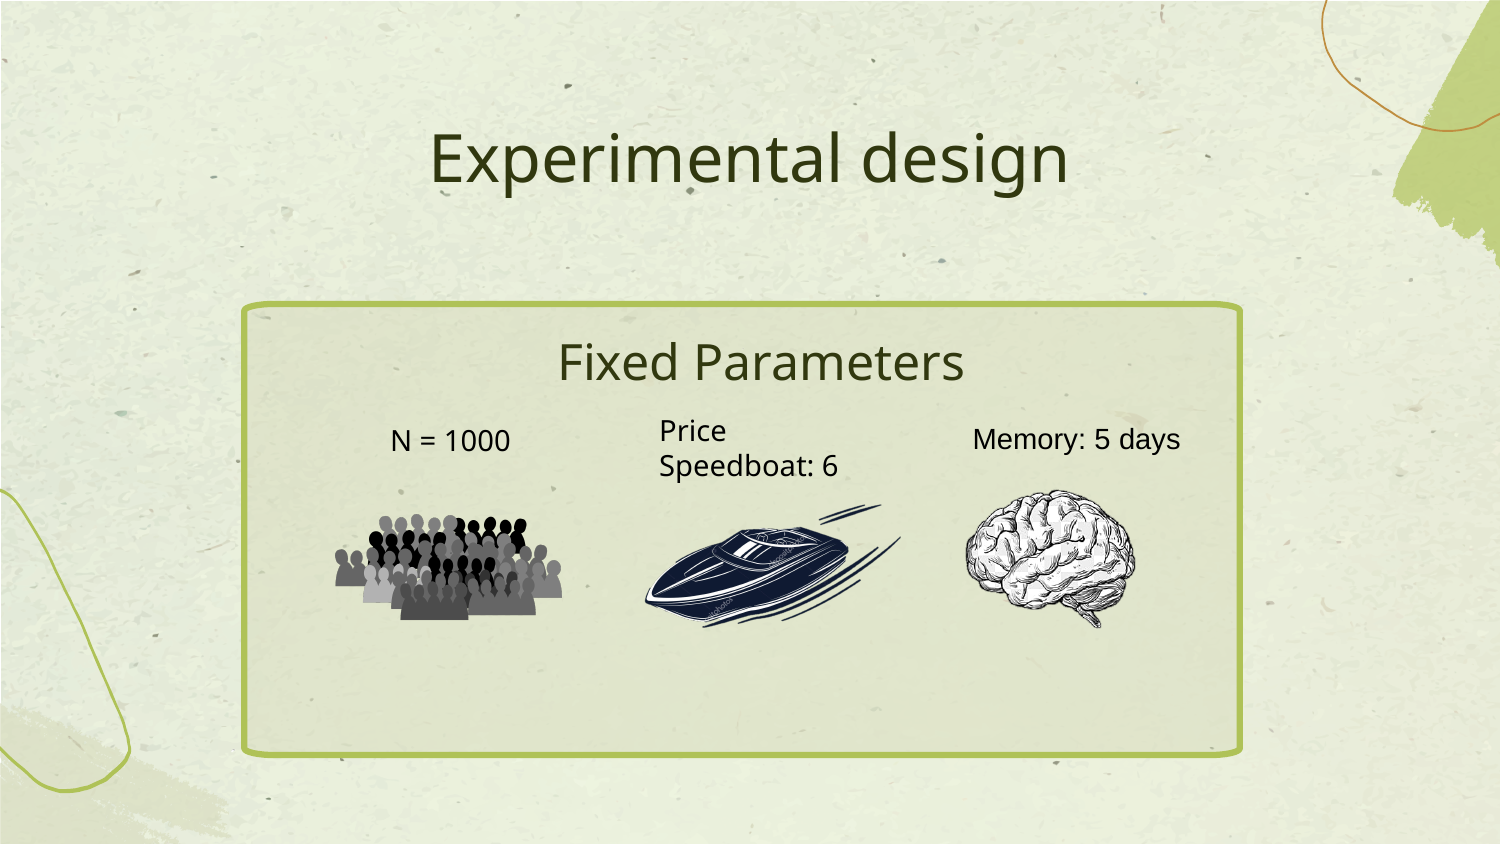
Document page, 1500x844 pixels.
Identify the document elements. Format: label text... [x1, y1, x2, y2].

picture [1324, 2, 1487, 125]
text_box Fixed Parameters [128, 315, 1395, 411]
title Experimental design [116, 100, 1383, 196]
text_box N = 1000 [375, 414, 587, 465]
text_box Memory: 5 days [957, 412, 1213, 463]
picture [2, 2, 1500, 844]
text_box [244, 411, 1240, 756]
text_box Price Speedboat: 6 [644, 411, 900, 464]
text_box [244, 303, 1240, 315]
picture [2, 494, 128, 755]
